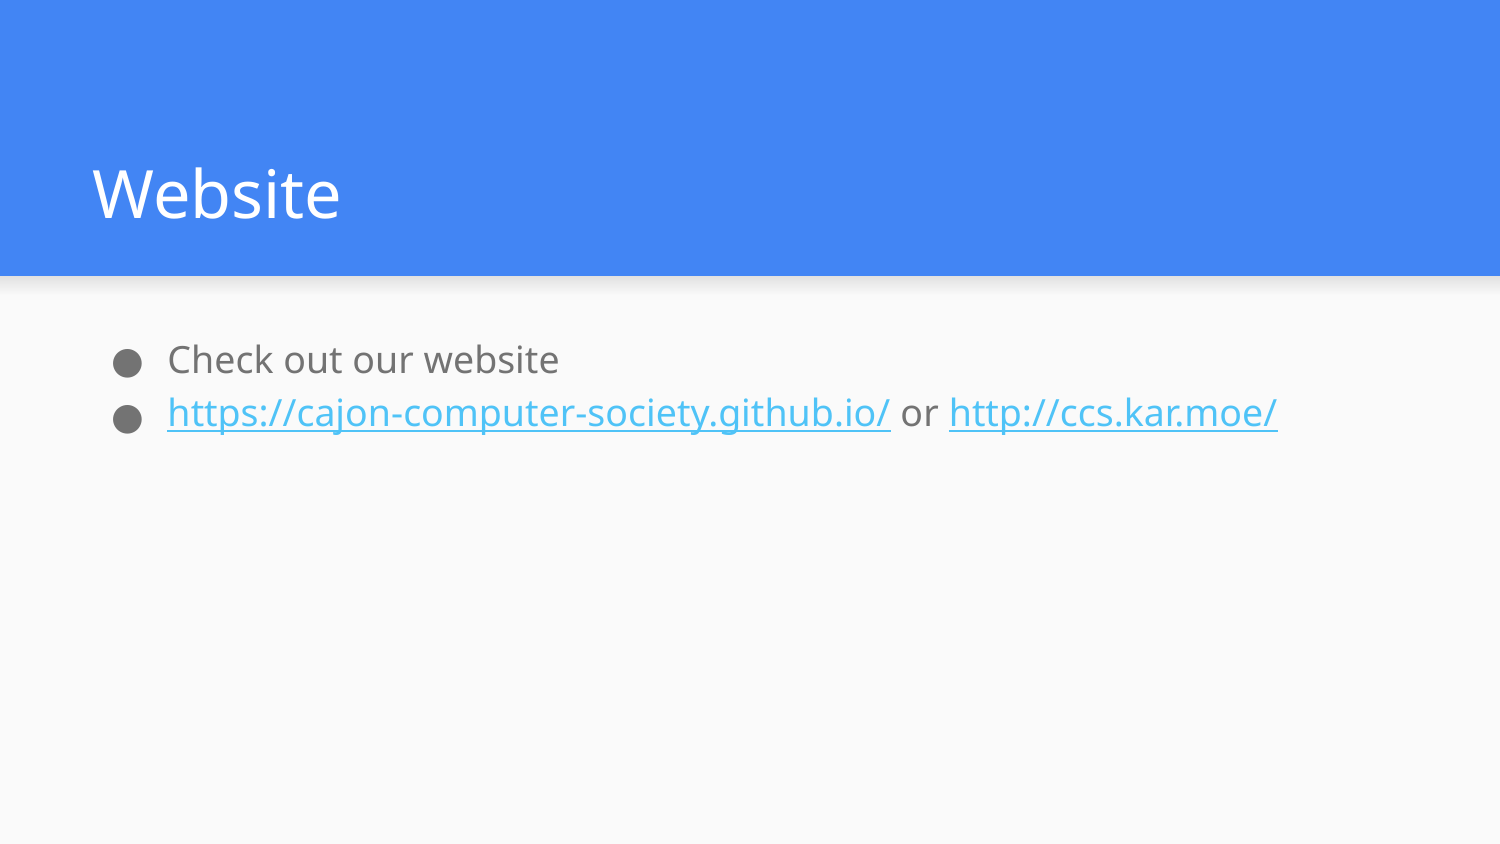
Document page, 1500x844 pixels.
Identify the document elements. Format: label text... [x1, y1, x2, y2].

list Check out our website https://cajon-computer-society.github.io/ or http://ccs.kar.moe/ [77, 314, 1427, 760]
title Website [77, 121, 1427, 248]
